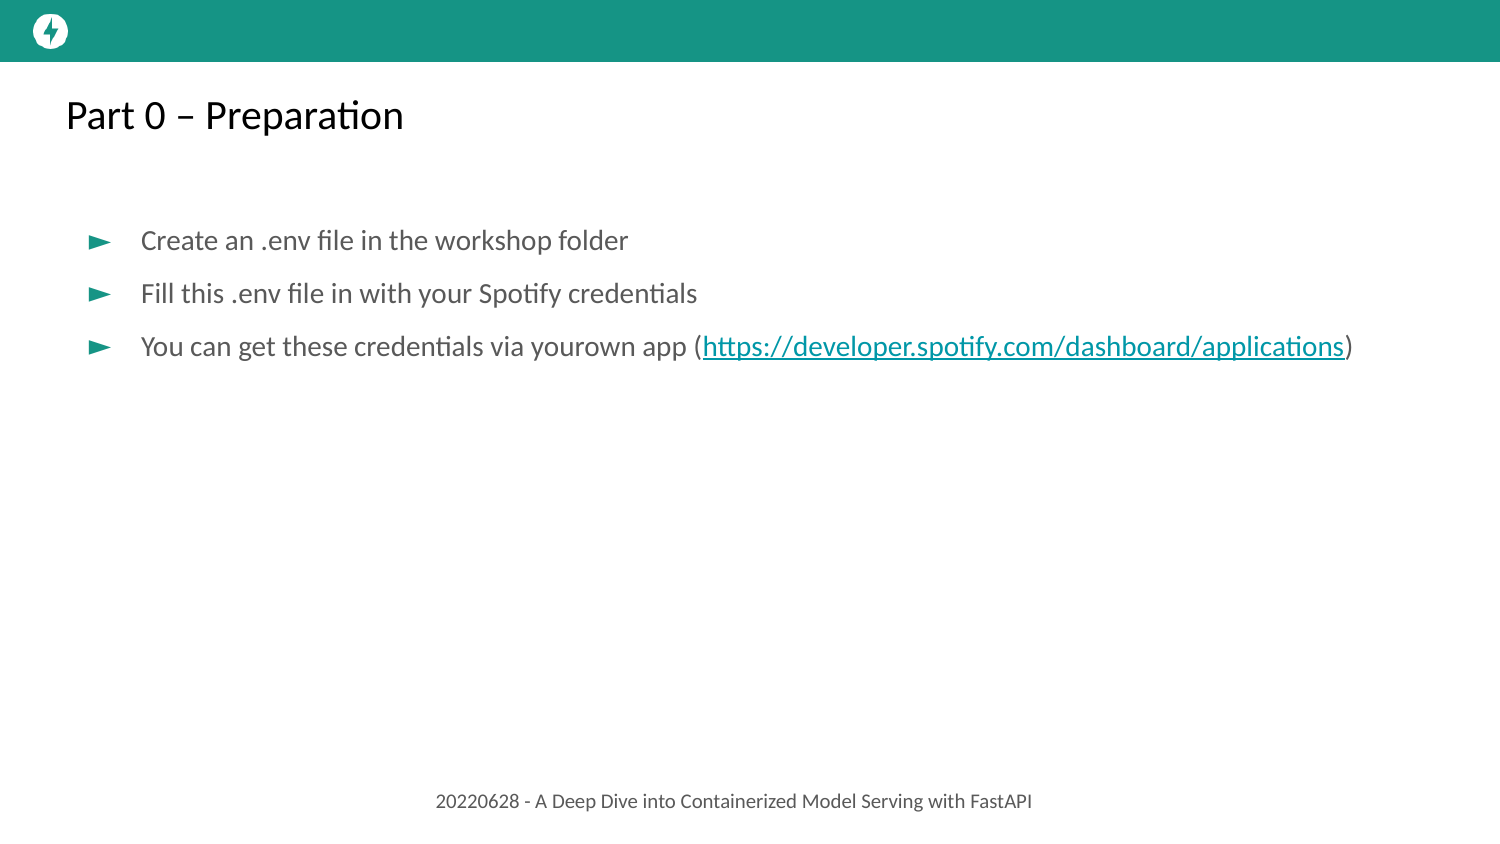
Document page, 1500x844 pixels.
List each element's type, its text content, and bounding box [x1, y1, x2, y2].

picture [0, 0, 1500, 62]
text_box 20220628 - A Deep Dive into Containerized Model Serving with FastAPI [420, 780, 1048, 821]
list Create an .env file in the workshop folder Fill this .env file in with your Spotify credentials You can get these credentials via yourown app (https://developer.spotify.com/dashboard/applications) [51, 189, 1449, 750]
title Part 0 – Preparation [51, 72, 1449, 189]
